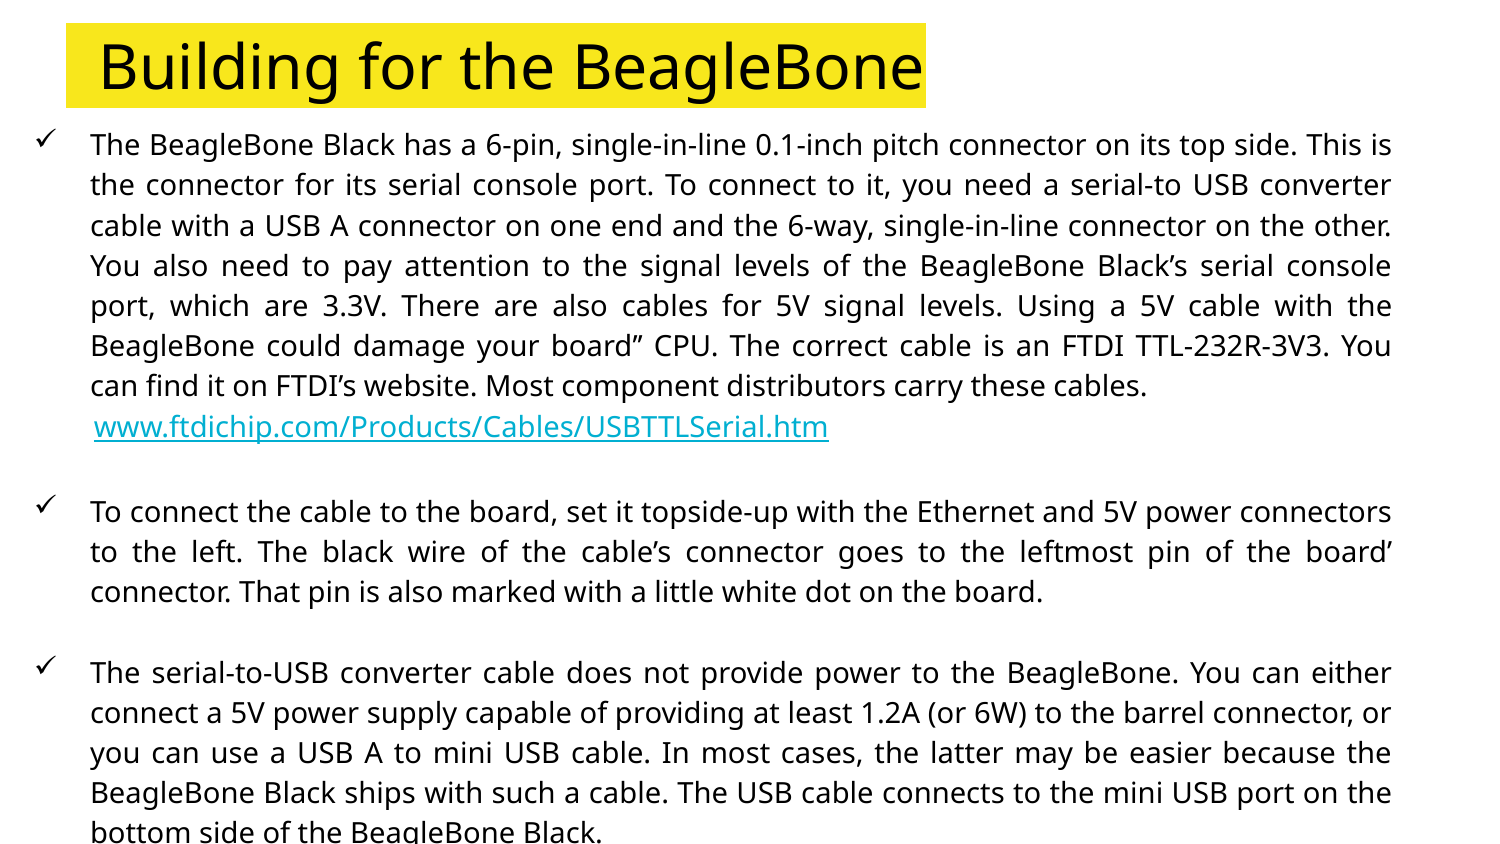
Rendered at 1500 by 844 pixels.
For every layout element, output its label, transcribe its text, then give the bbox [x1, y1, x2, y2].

title Building for the BeagleBone [51, 12, 1449, 107]
list The BeagleBone Black has a 6-pin, single-in-line 0.1-inch pitch connector on its top side. This is the connector for its serial console port. To connect to it, you need a serial-to USB converter cable with a USB A connector on one end and the 6-way, single-in-line connector on the other. You also need to pay attention to the signal levels of the BeagleBone Black’s serial console port, which are 3.3V. There are also cables for 5V signal levels. Using a 5V cable with the BeagleBone could damage your board’’ CPU. The correct cable is an FTDI TTL-232R-3V3. You can find it on FTDI’s website. Most component distributors carry these cables. www.ftdichip.com/Products/Cables/USBTTLSerial.htm To connect the cable to the board, set it topside-up with the Ethernet and 5V power connectors to the left. The black wire of the cable’s connector goes to the leftmost pin of the board’ connector. That pin is also marked with a little white dot on the board. The serial-to-USB converter cable does not provide power to the BeagleBone. You can either connect a 5V power supply capable of providing at least 1.2A (or 6W) to the barrel connector, or you can use a USB A to mini USB cable. In most cases, the latter may be easier because the BeagleBone Black ships with such a cable. The USB cable connects to the mini USB port on the bottom side of the BeagleBone Black. [0, 106, 1409, 807]
